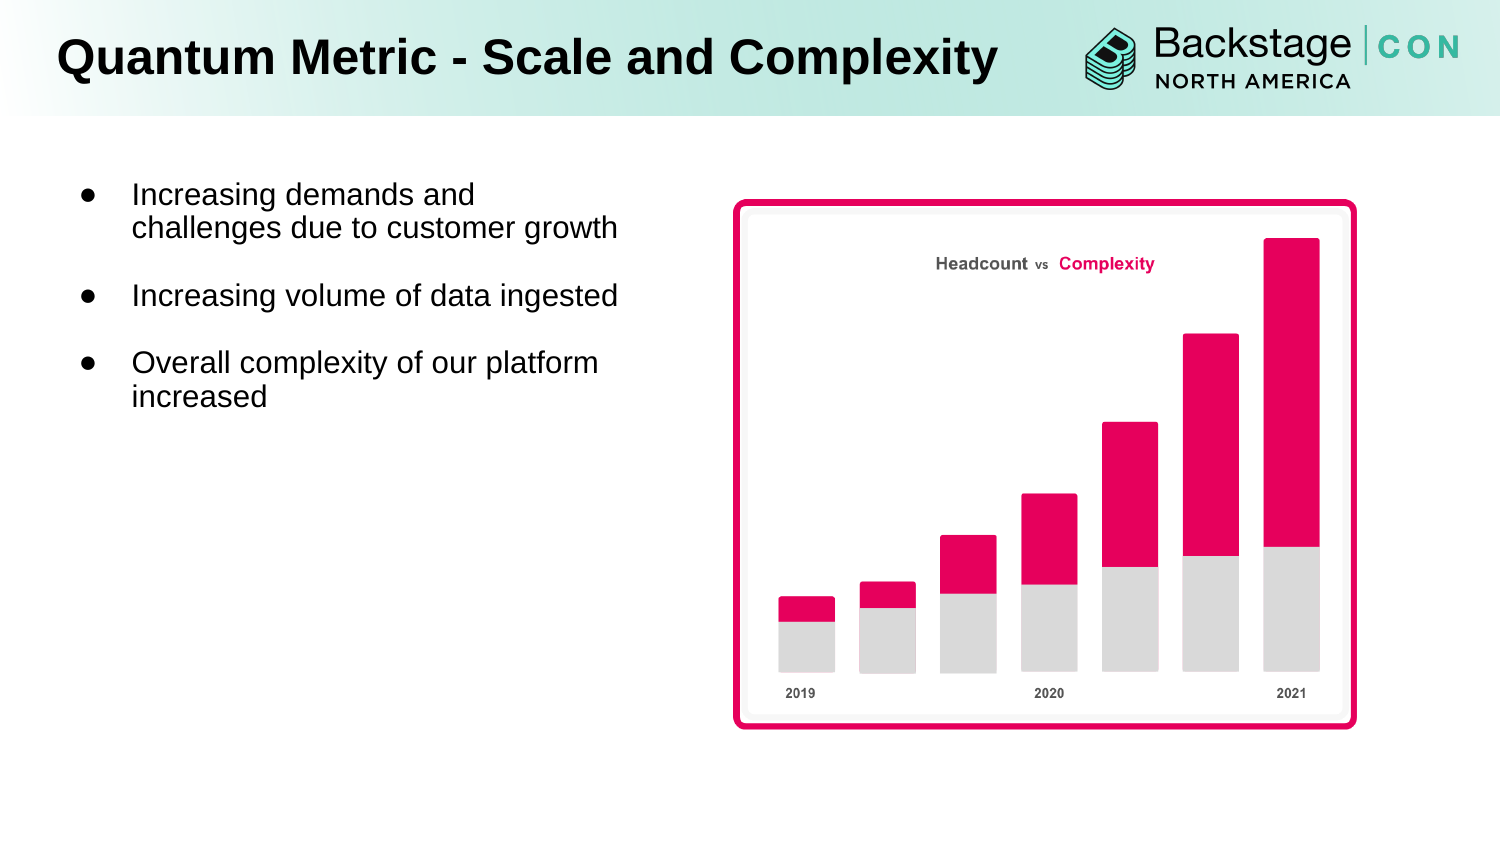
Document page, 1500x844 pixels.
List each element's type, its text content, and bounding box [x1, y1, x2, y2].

picture [1340, 25, 1458, 90]
text_box Quantum Metric - Scale and Complexity [45, 0, 1340, 100]
text_box [45, 100, 1340, 264]
picture [733, 198, 1357, 730]
text_box Increasing demands and challenges due to customer growth Increasing volume of data ingested Overall complexity of our platform increased [45, 172, 636, 590]
